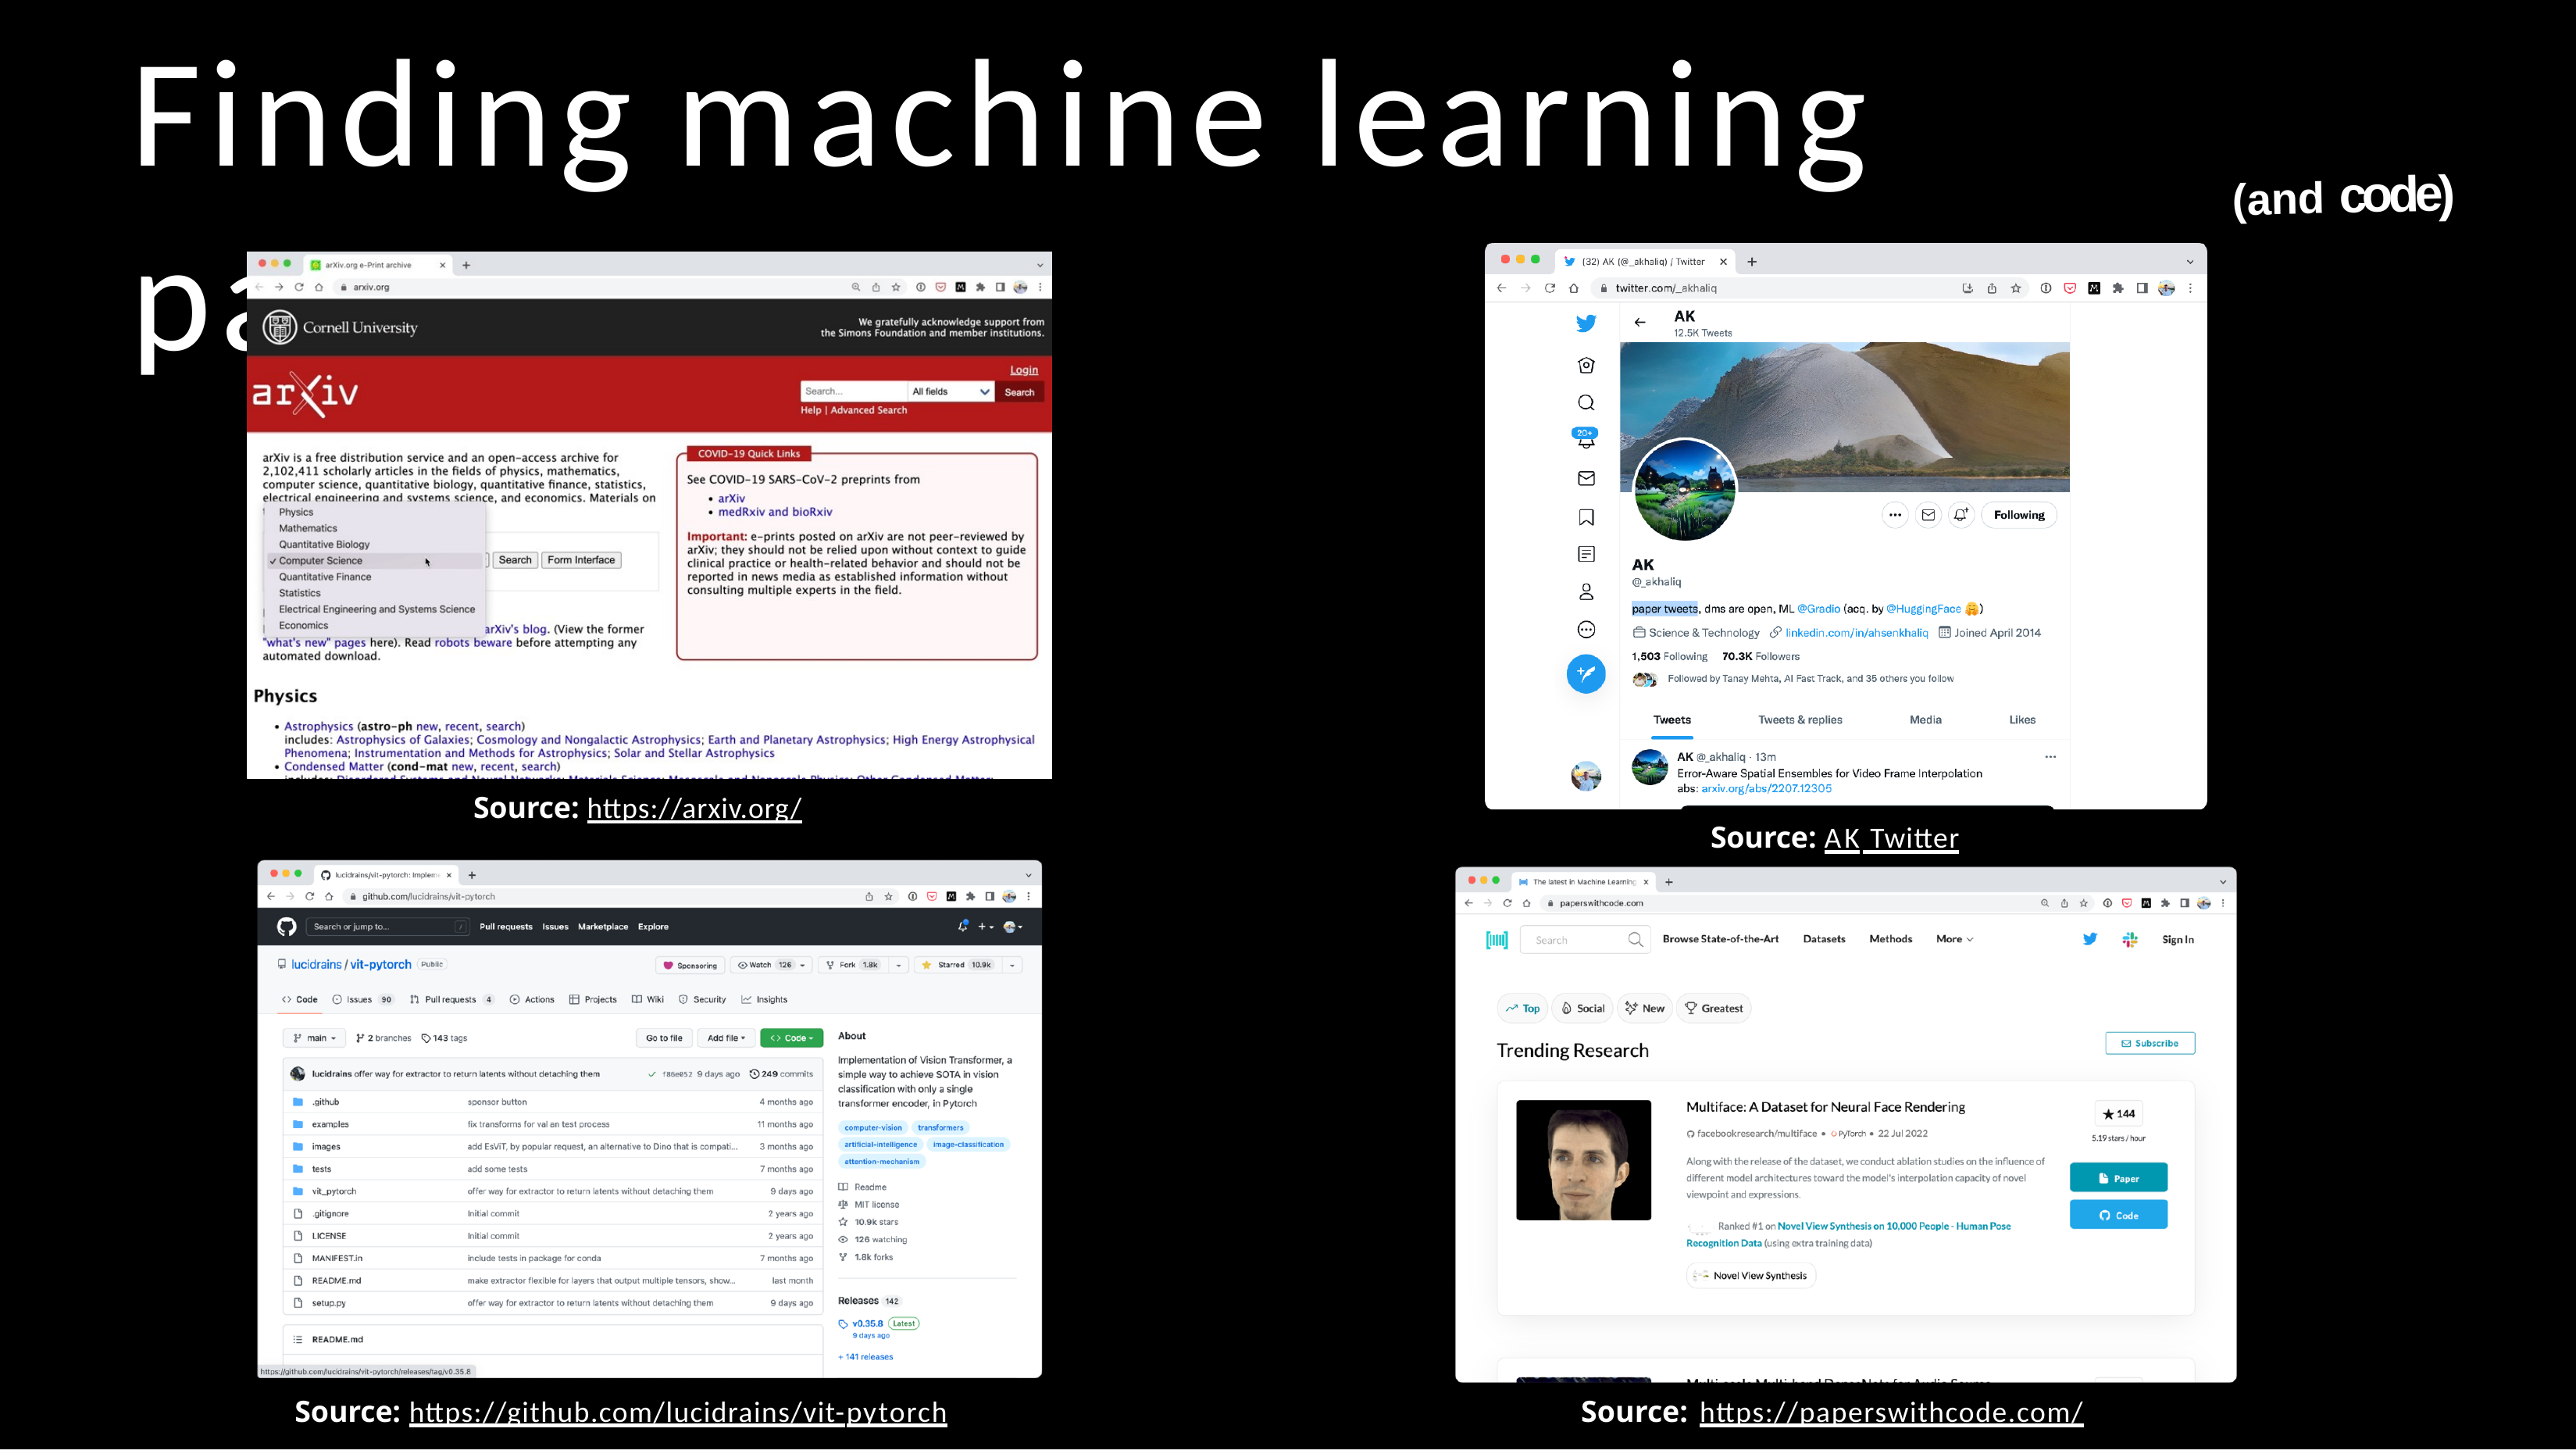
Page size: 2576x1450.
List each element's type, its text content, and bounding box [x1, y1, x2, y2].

text_box Source: https://arxiv.org/ [471, 787, 813, 824]
title Finding machine learning papers [128, 9, 2381, 382]
text_box (and code) [2232, 182, 2477, 230]
picture [246, 252, 1052, 779]
picture [223, 837, 1076, 1423]
picture [1421, 214, 2271, 1427]
